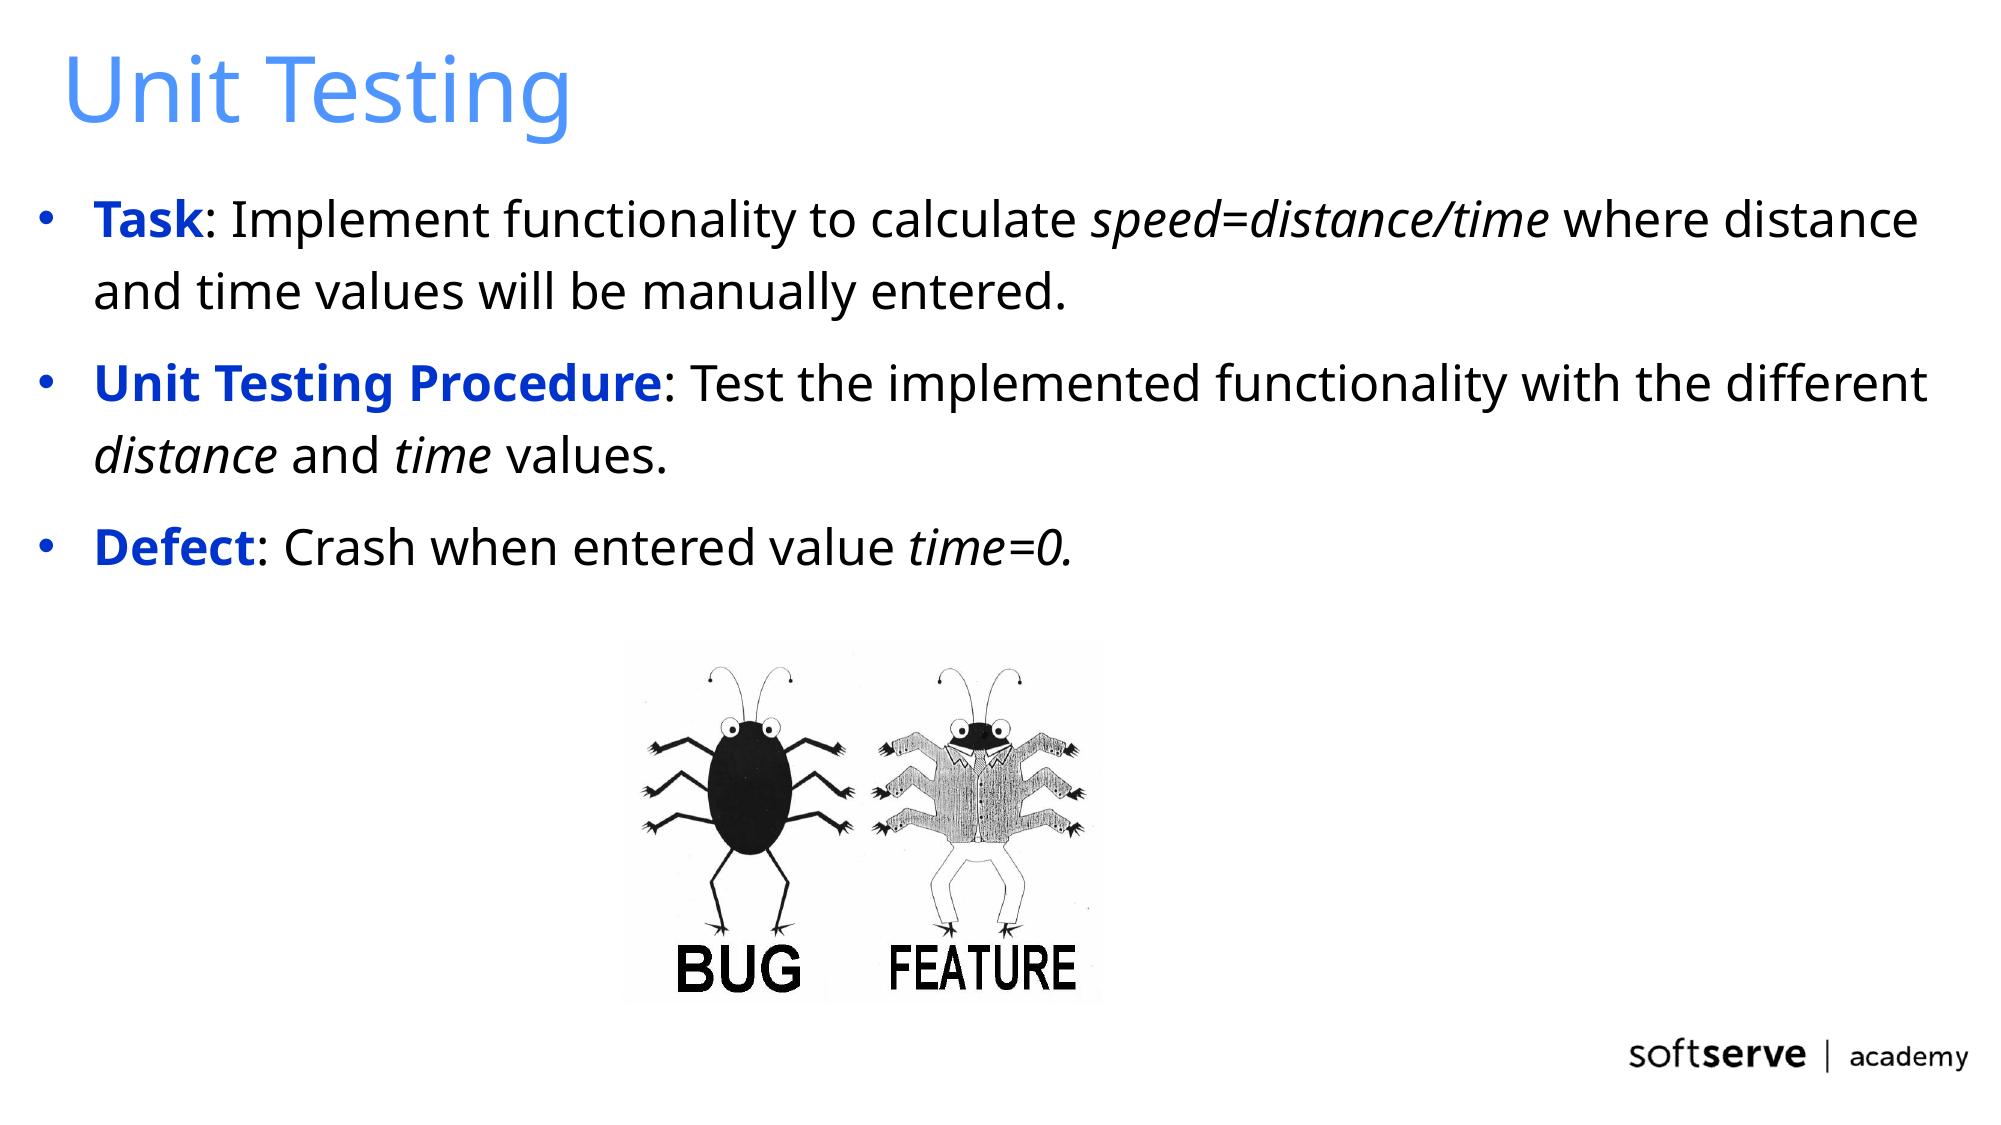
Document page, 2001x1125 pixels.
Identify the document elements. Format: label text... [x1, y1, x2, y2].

list Task: Implement functionality to calculate speed=distance/time where distance and time values will be manually entered. Unit Testing Procedure: Test the implemented functionality with the different distance and time values. Defect: Crash when entered value time=0. [37, 167, 1983, 1096]
title Unit Testing [37, 53, 1983, 147]
picture [622, 642, 1103, 1003]
